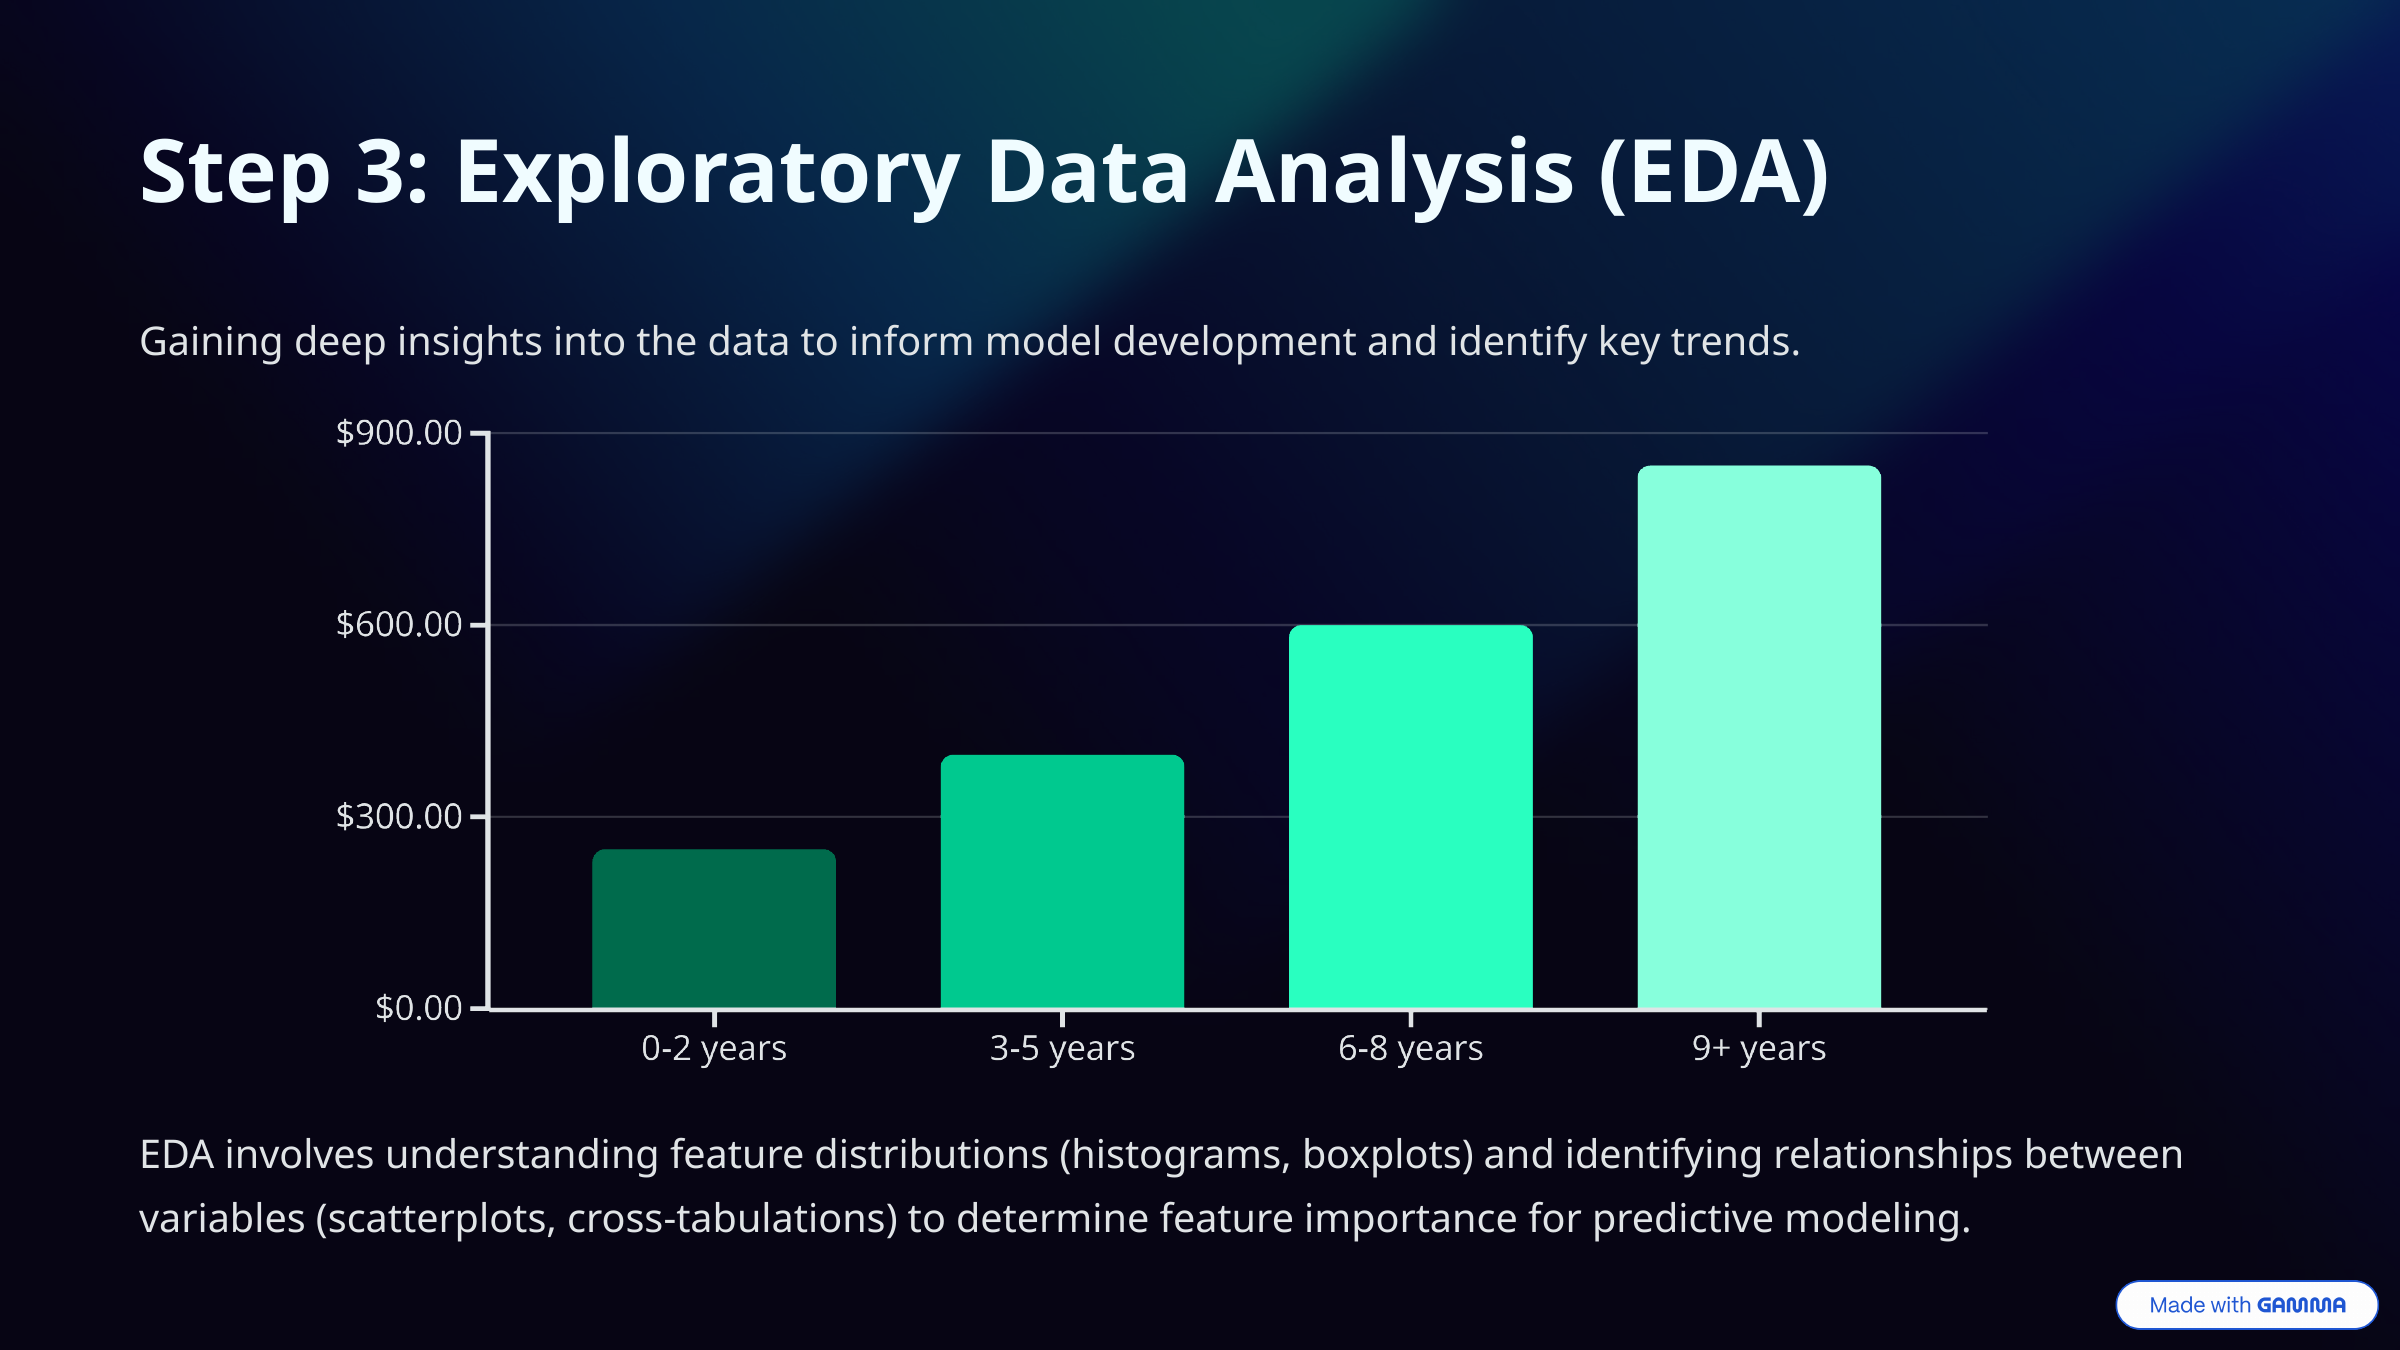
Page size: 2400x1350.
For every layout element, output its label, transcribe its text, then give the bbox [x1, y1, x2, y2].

text_box Gaining deep insights into the data to inform model development and identify key trends. [139, 299, 2261, 364]
picture [318, 407, 1988, 1069]
text_box Step 3: Exploratory Data Analysis (EDA) [139, 109, 1755, 220]
picture [2106, 1271, 2389, 1339]
text_box EDA involves understanding feature distributions (histograms, boxplots) and identifying relationships between variables (scatterplots, cross-tabulations) to determine feature importance for predictive modeling. [139, 1113, 2261, 1241]
